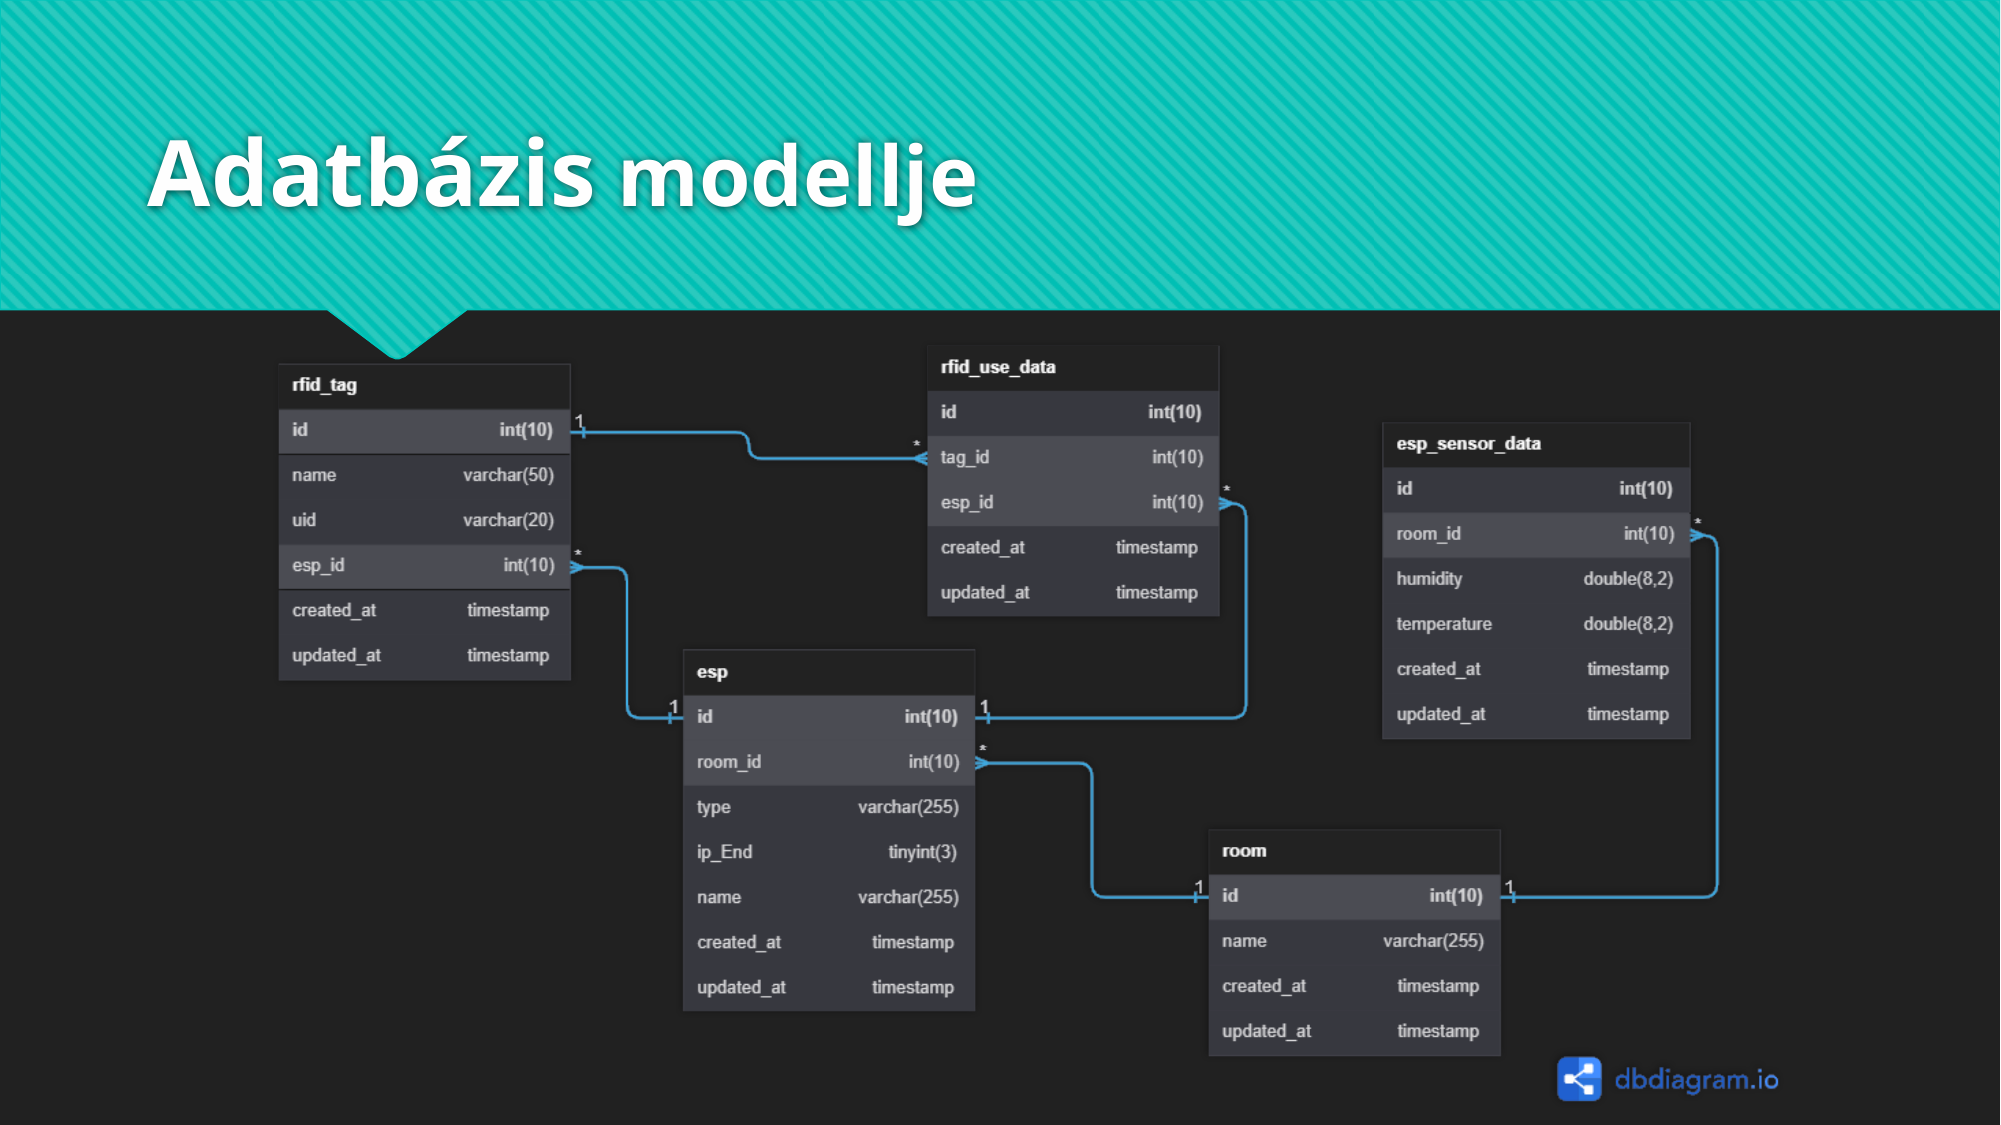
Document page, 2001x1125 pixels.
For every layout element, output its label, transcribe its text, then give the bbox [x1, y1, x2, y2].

title Adatbázis modellje [132, 73, 1868, 233]
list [197, 264, 1803, 1125]
